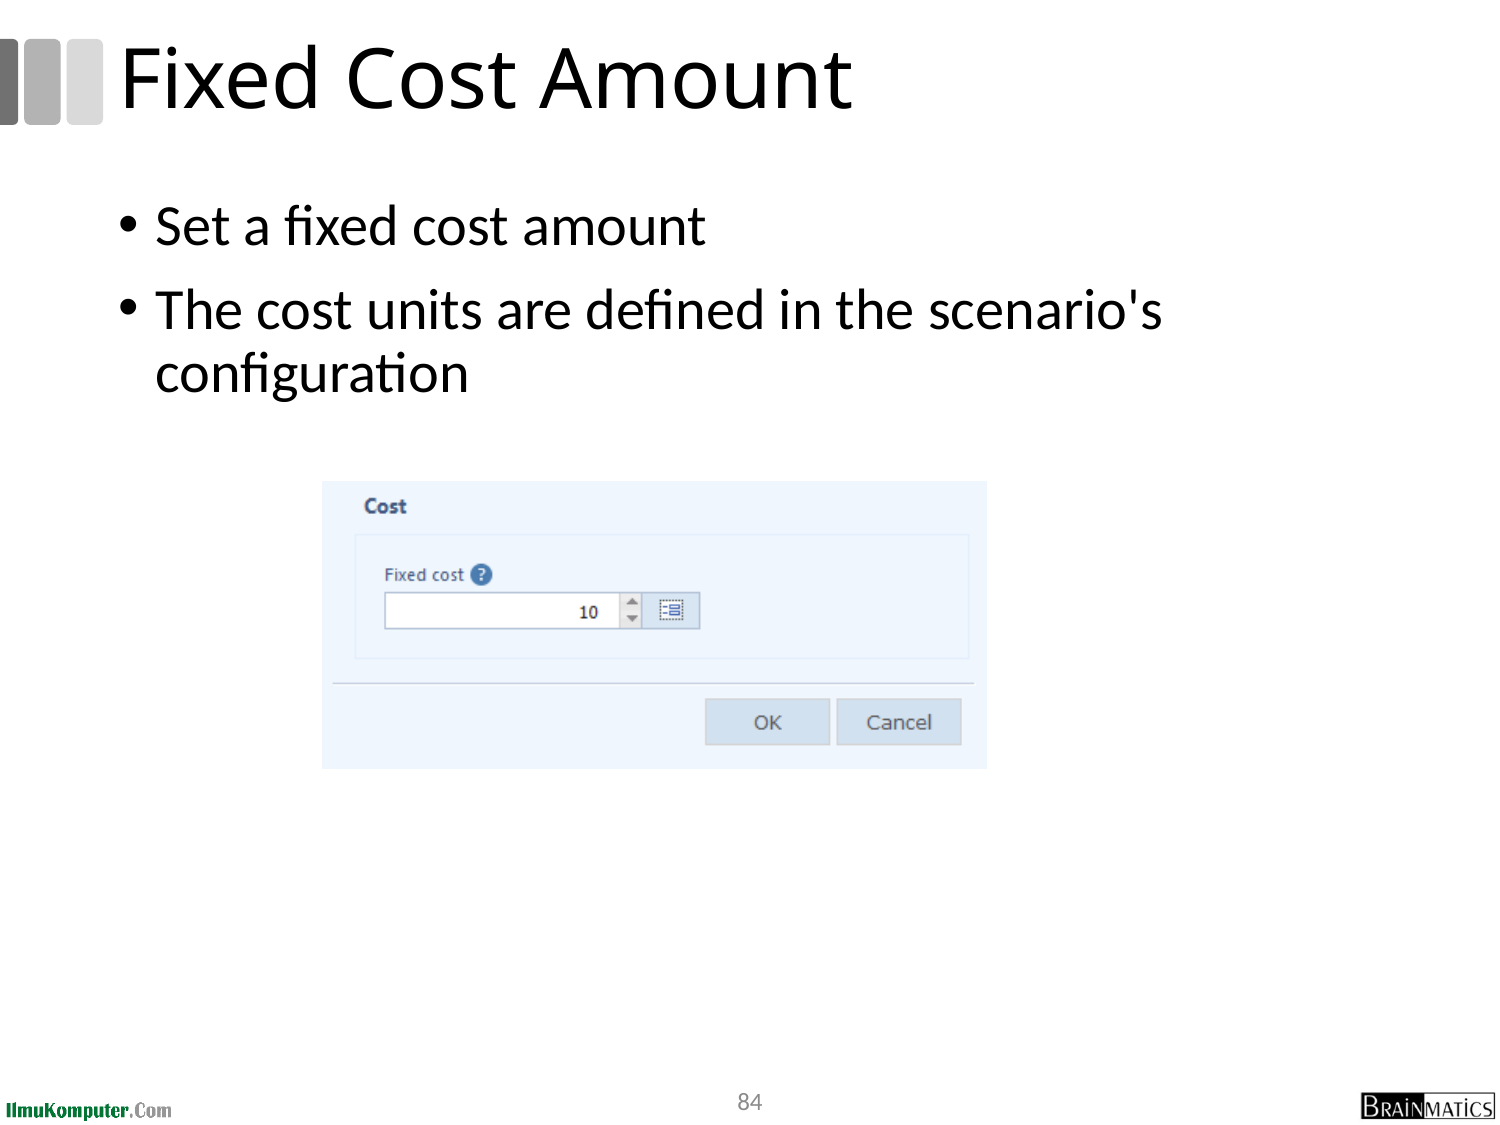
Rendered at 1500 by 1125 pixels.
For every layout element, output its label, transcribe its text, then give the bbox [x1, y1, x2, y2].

picture [1358, 1089, 1498, 1123]
slide_number 84 [581, 1074, 919, 1125]
picture [322, 481, 987, 769]
title Fixed Cost Amount [103, 24, 1498, 138]
picture [4, 1095, 173, 1125]
list Set a fixed cost amount The cost units are defined in the scenario's configuration [103, 187, 1397, 1063]
